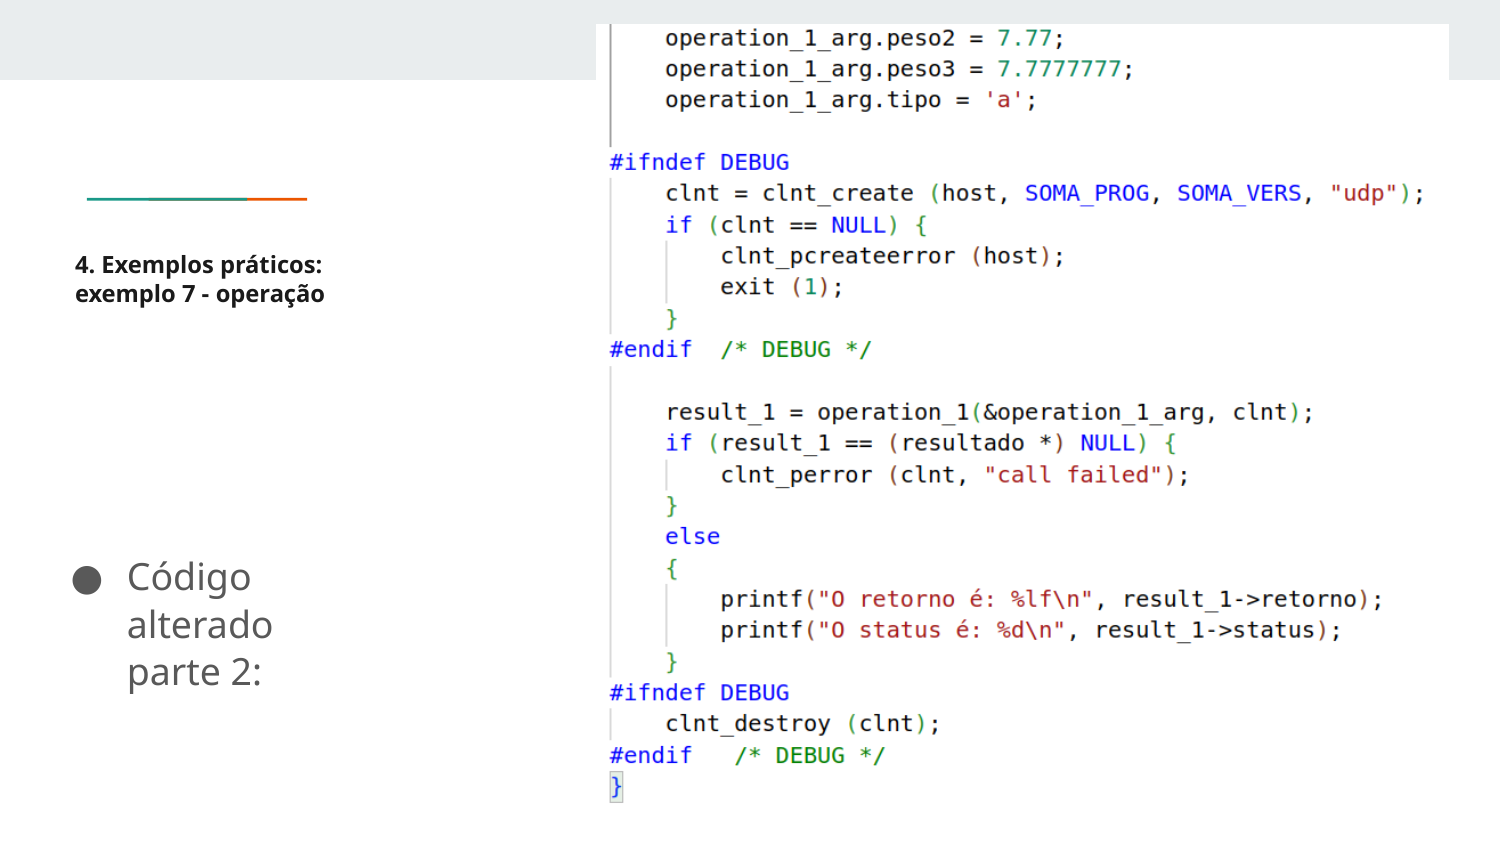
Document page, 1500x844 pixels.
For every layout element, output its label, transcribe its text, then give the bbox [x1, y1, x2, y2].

title 4. Exemplos práticos: exemplo 7 - operação [60, 234, 422, 323]
list Código alterado parte 2: [36, 536, 319, 737]
picture [596, 24, 1449, 819]
